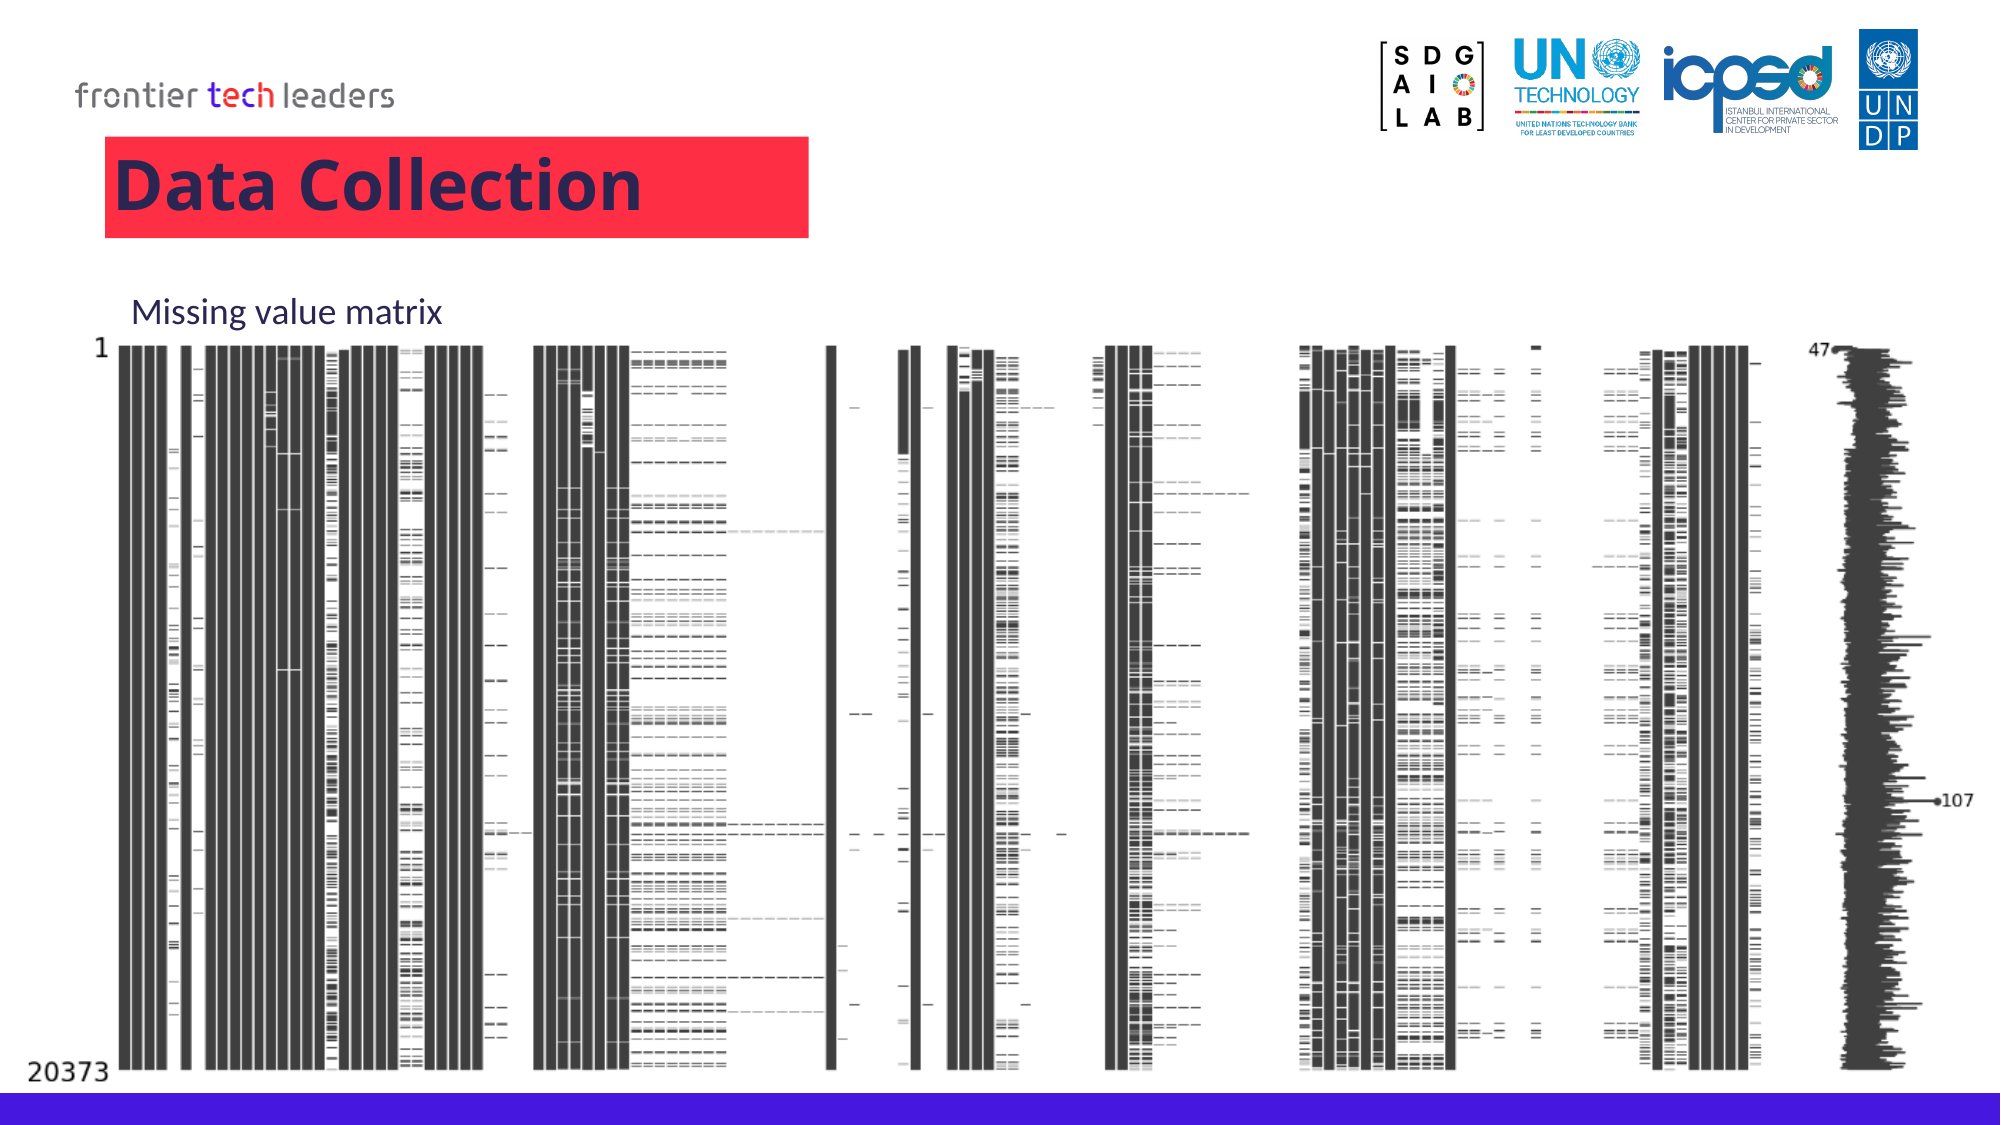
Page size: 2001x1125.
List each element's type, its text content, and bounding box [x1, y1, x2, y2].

picture [75, 82, 394, 108]
title Data Collection [104, 115, 1378, 260]
text_box Missing value matrix [123, 279, 630, 323]
picture [0, 323, 2000, 1093]
text_box [0, 1093, 2000, 1125]
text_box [1377, 29, 1918, 150]
